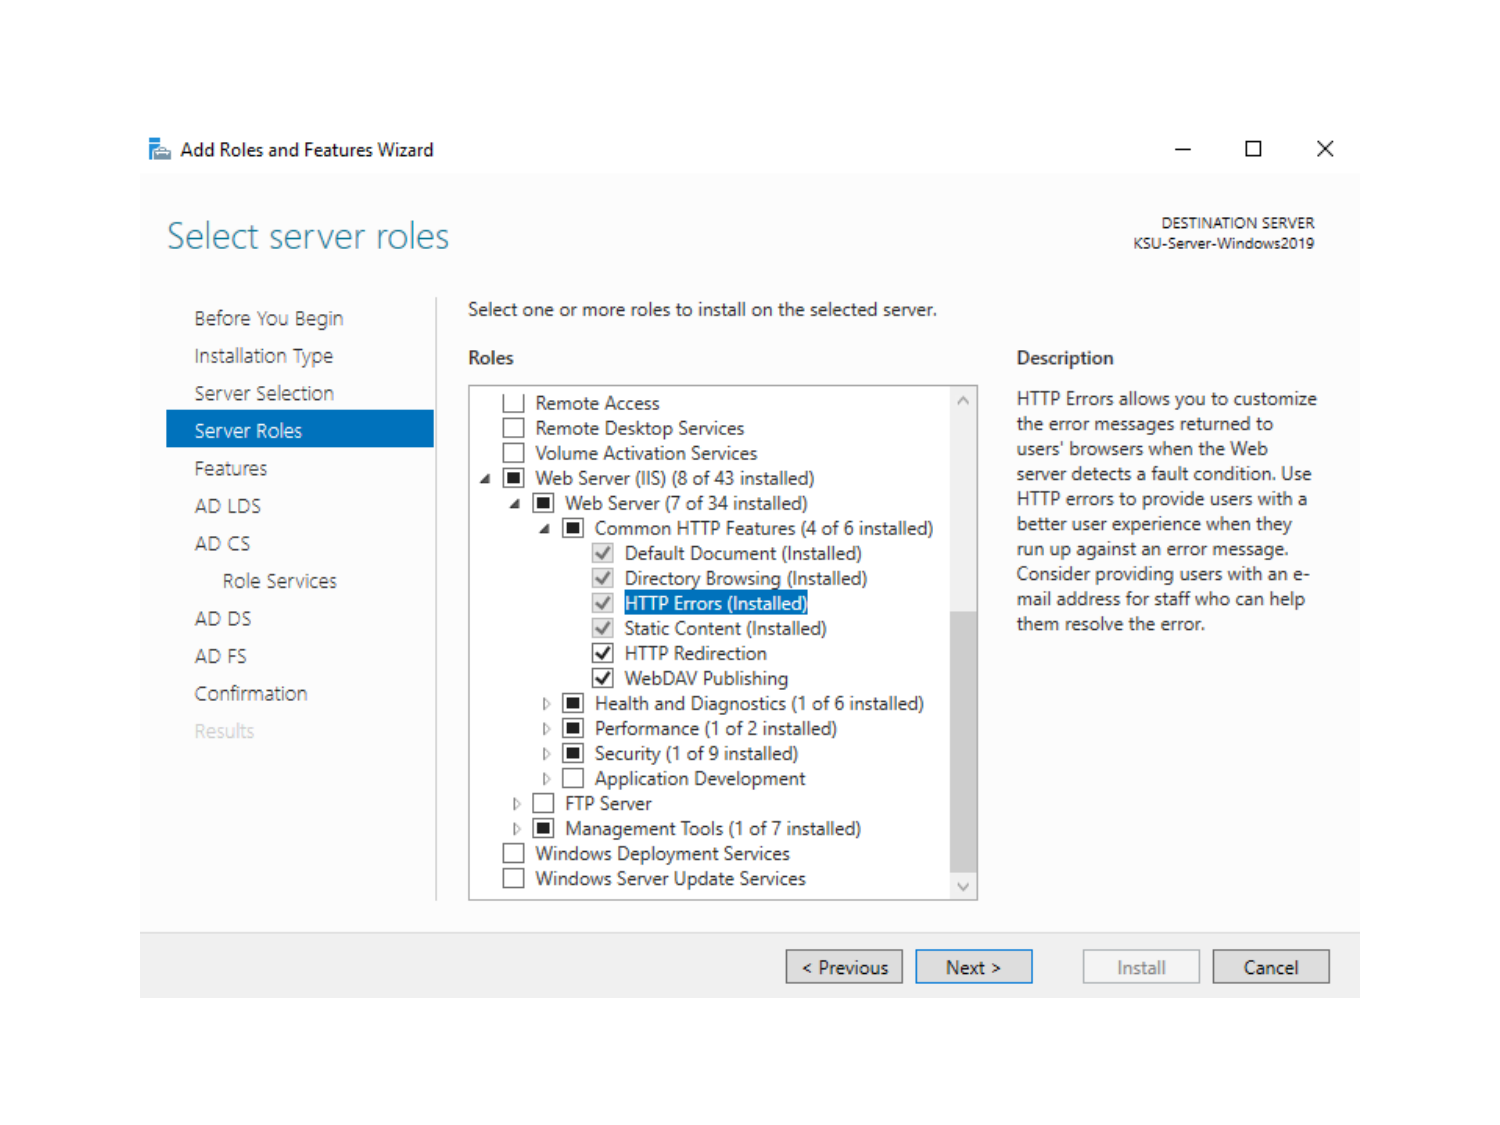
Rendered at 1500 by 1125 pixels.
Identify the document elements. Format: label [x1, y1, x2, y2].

picture [140, 127, 1360, 998]
